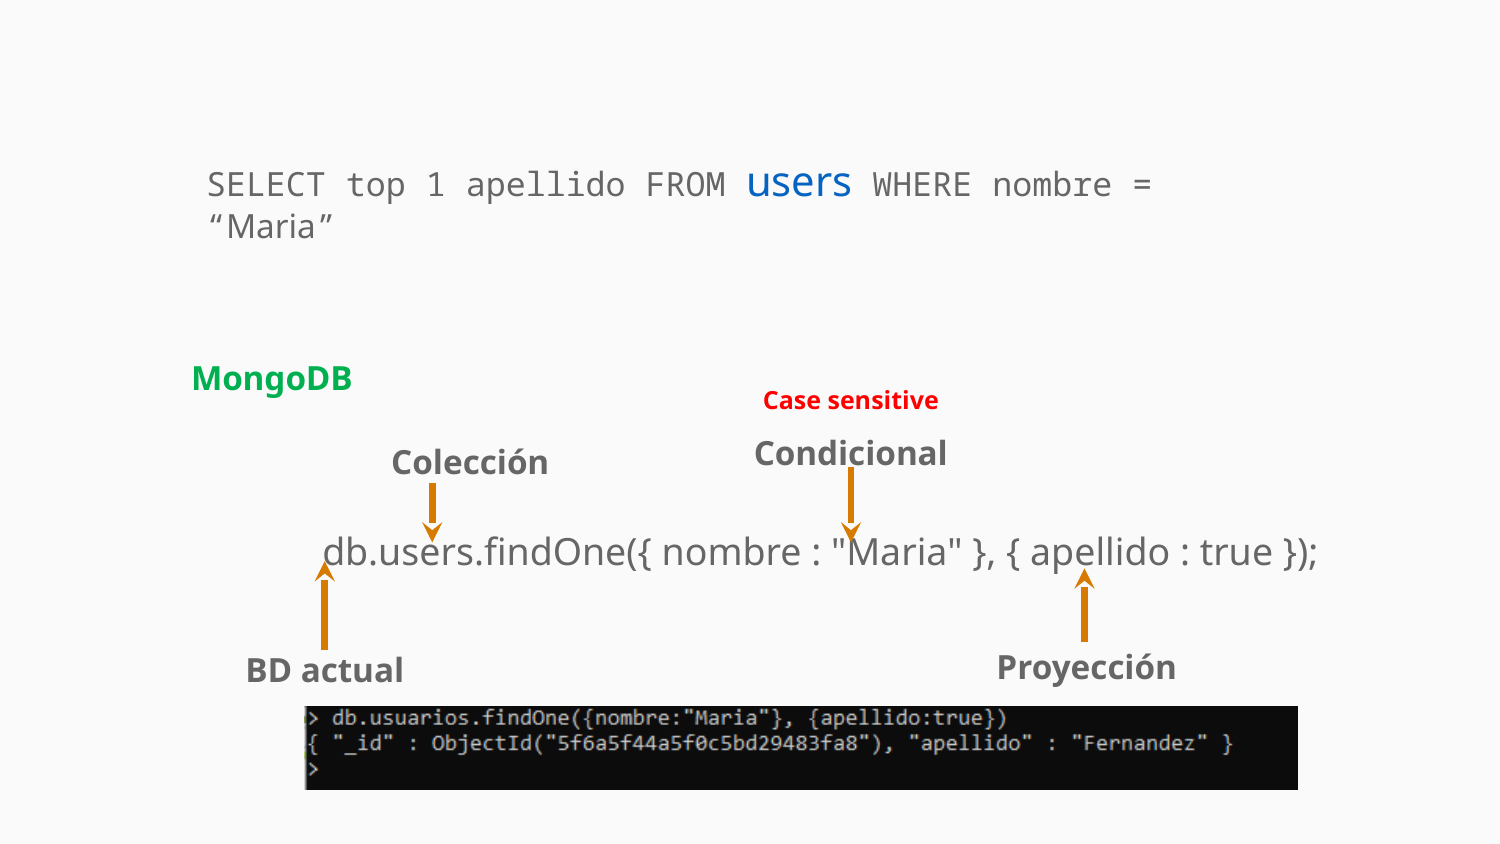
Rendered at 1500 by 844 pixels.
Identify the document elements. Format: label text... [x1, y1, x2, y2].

picture [304, 706, 1298, 790]
text_box Case sensitive [721, 377, 981, 423]
text_box BD actual [159, 641, 491, 713]
text_box Condicional [685, 424, 1017, 496]
text_box SELECT top 1 apellido FROM users WHERE nombre = “Maria” [190, 147, 1288, 253]
text_box db.users.findOne({ nombre : "Maria" }, { apellido : true }); [141, 520, 1500, 604]
text_box Colección [304, 433, 636, 505]
text_box MongoDB [9, 349, 534, 405]
text_box Proyección [921, 638, 1253, 705]
